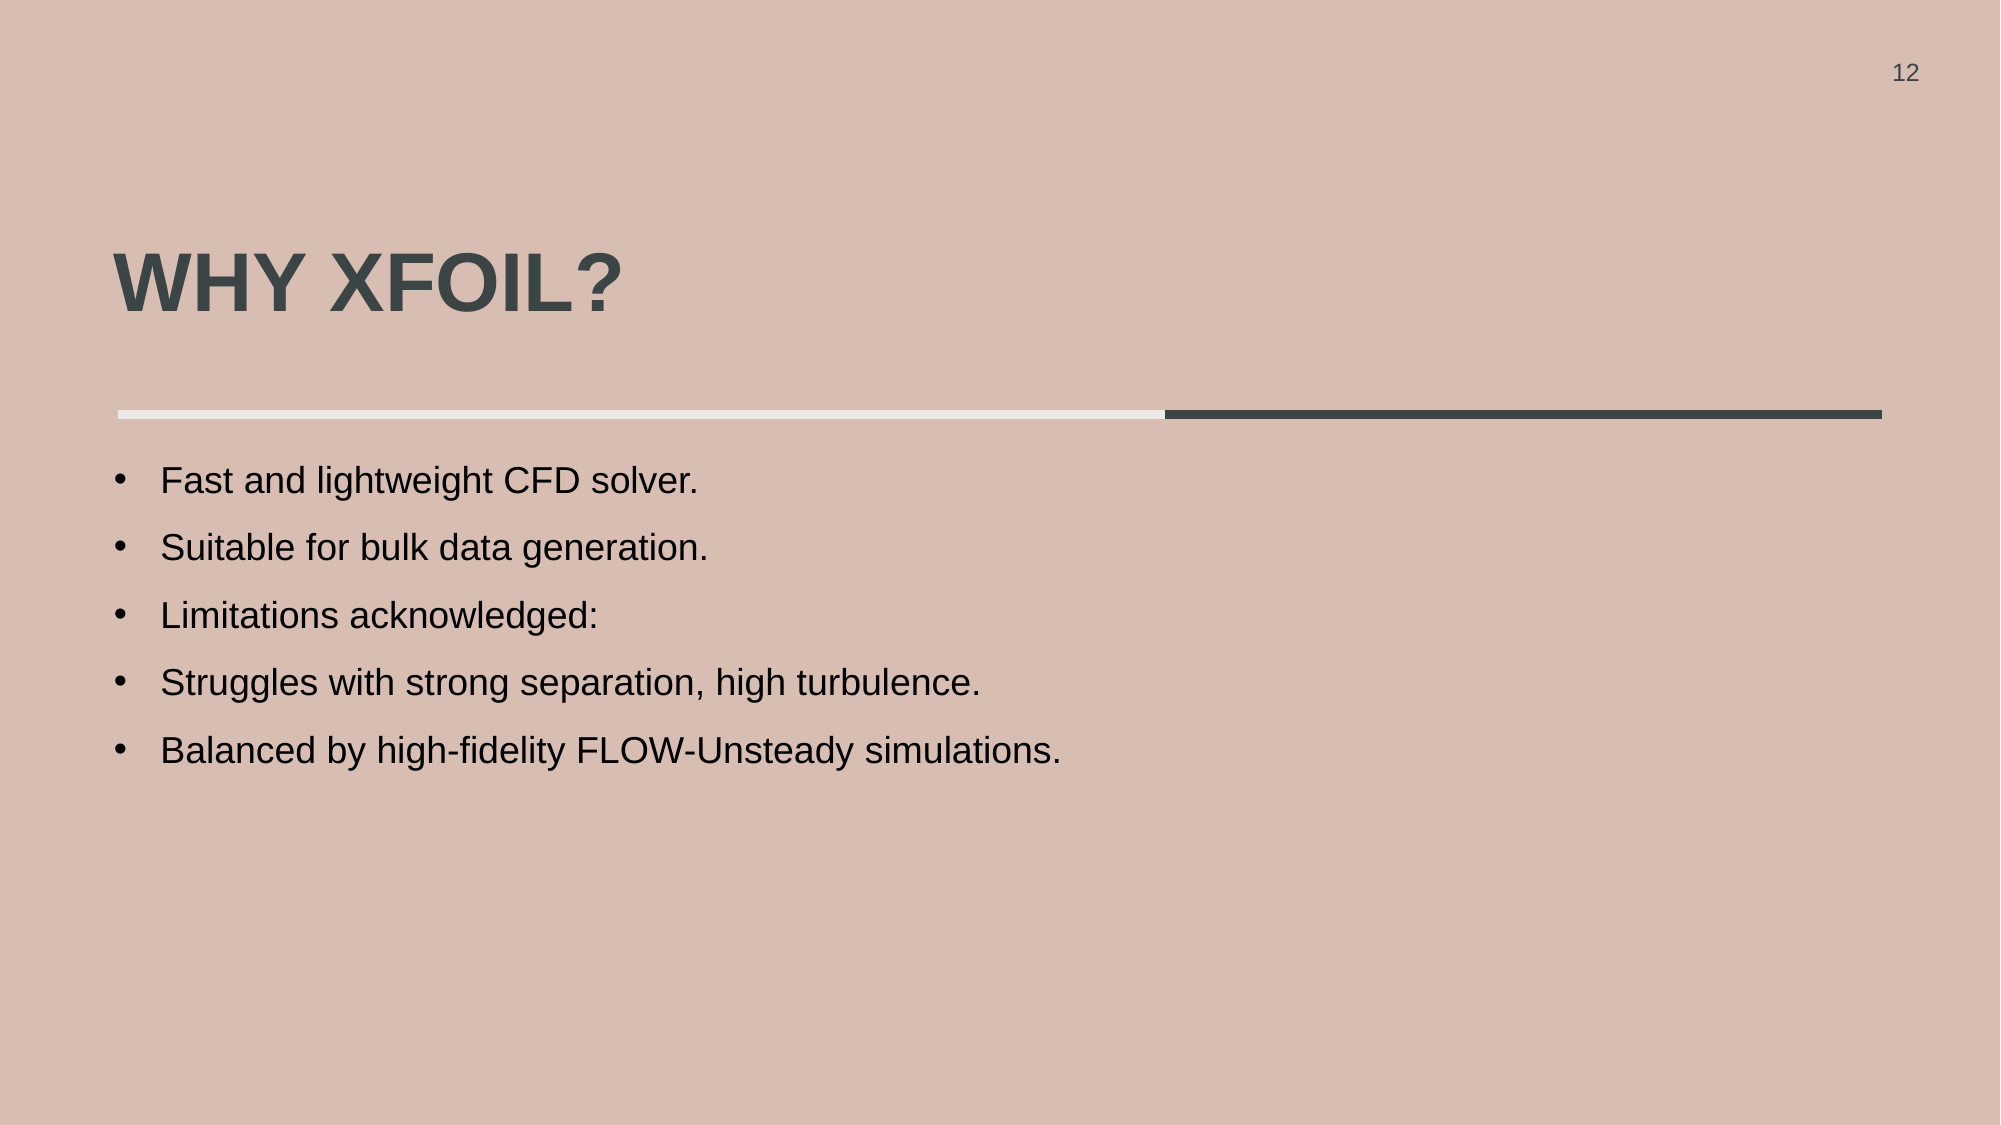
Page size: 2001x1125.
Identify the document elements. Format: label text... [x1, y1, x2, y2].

list Fast and lightweight CFD solver. Suitable for bulk data generation. Limitations acknowledged: Struggles with strong separation, high turbulence. Balanced by high-fidelity FLOW-Unsteady simulations. [98, 410, 1556, 795]
slide_number 12 [1660, 49, 1935, 95]
title Why XFOIL? [98, 239, 1883, 356]
